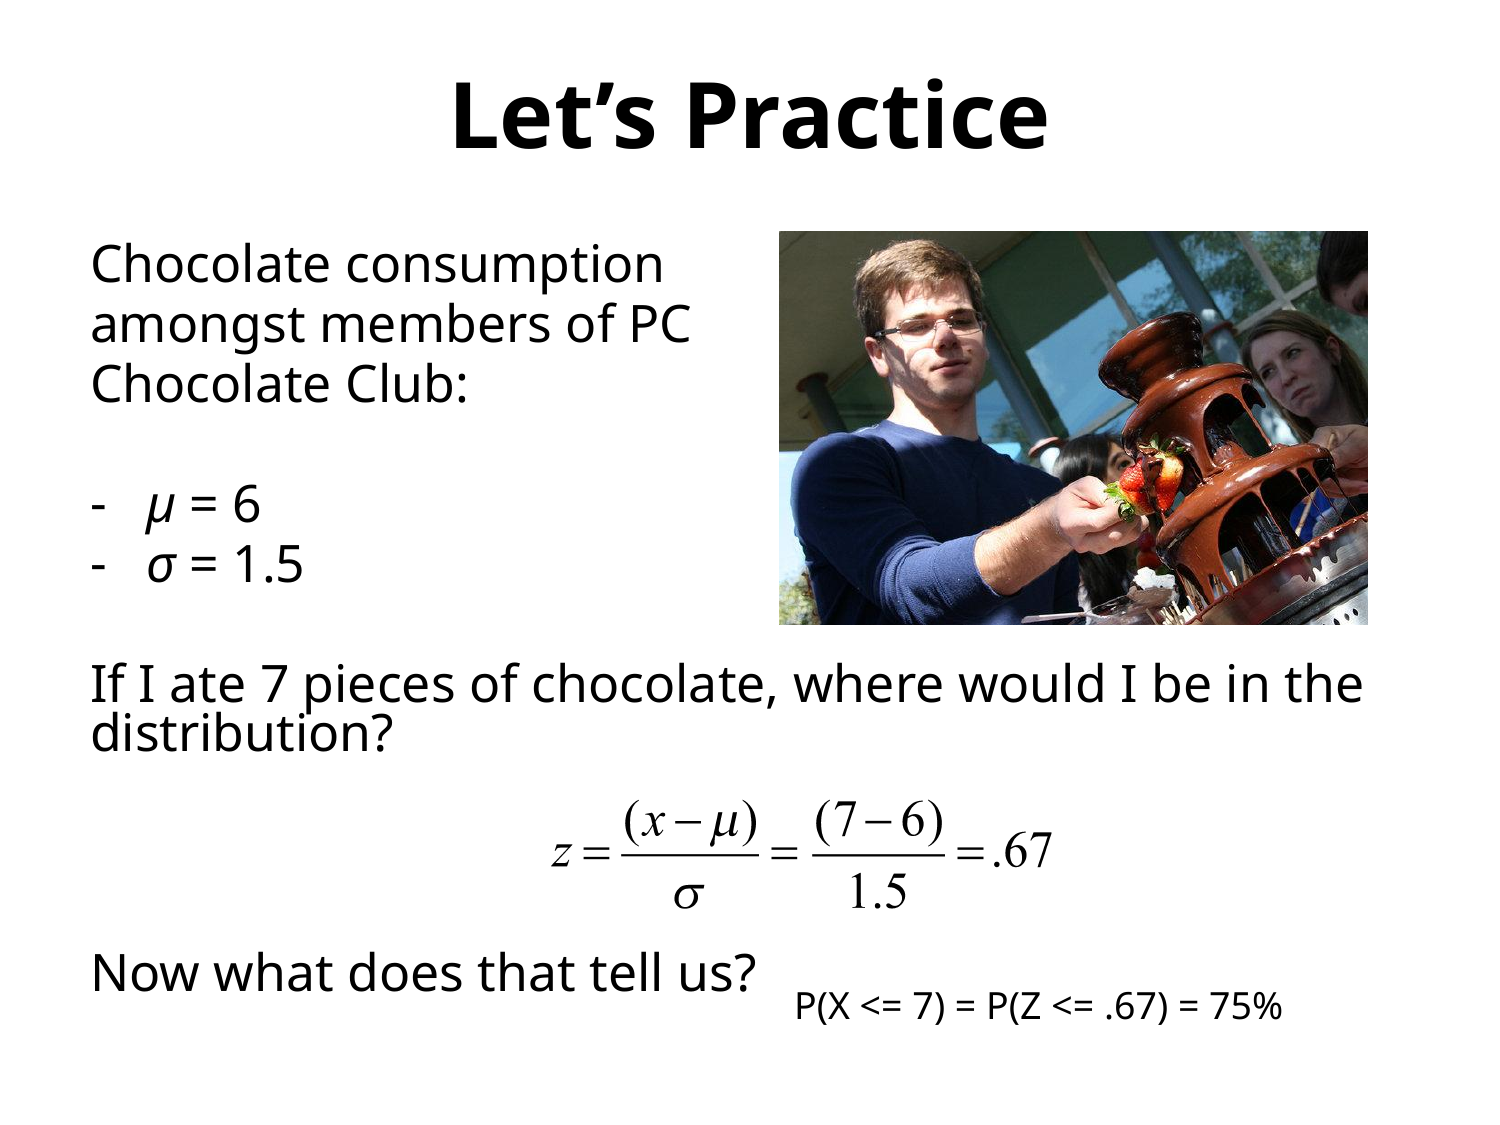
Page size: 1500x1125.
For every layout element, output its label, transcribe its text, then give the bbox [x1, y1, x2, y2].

picture [778, 231, 1368, 625]
text_box P(X <= 7) = P(Z <= .67) = 75% [779, 974, 1326, 1035]
list Chocolate consumption amongst members of PC Chocolate Club: μ = 6 σ = 1.5 If I ate 7 pieces of chocolate, where would I be in the distribution? Now what does that tell us? [75, 235, 1425, 1098]
picture [804, 785, 1053, 912]
title Let’s Practice [75, 18, 1425, 207]
picture [543, 785, 800, 912]
